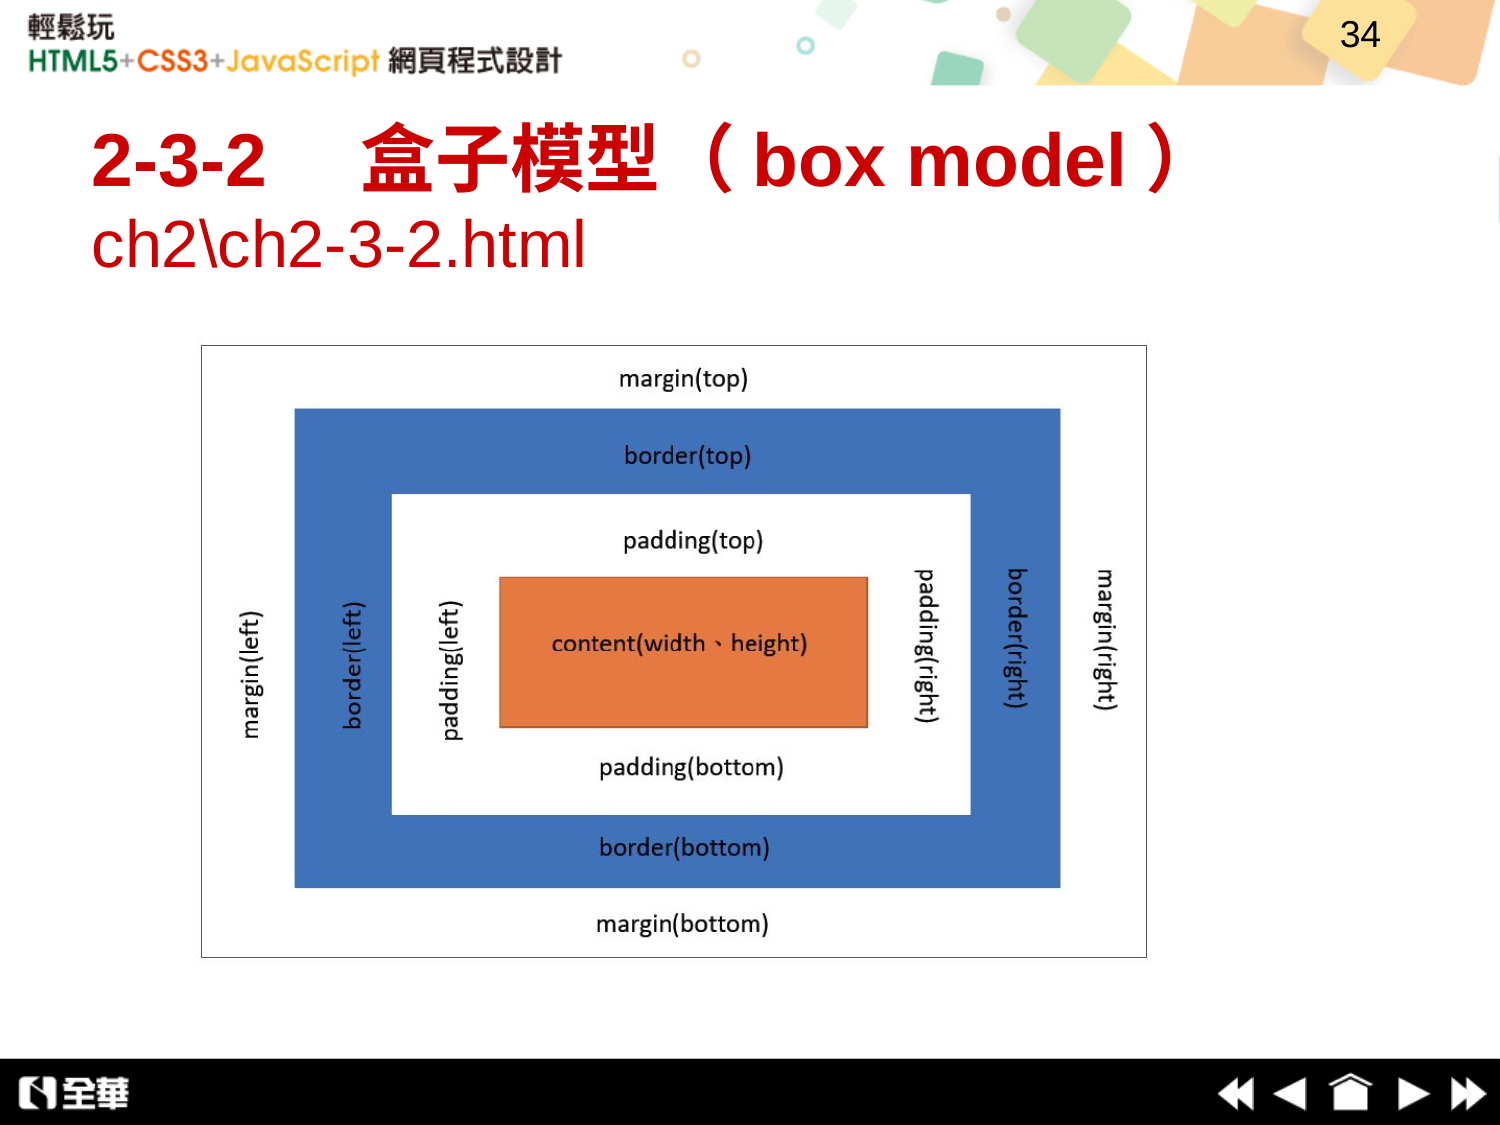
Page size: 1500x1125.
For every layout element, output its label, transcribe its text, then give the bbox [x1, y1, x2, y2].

slide_number 34 [1325, 3, 1500, 57]
picture [194, 337, 1152, 964]
picture [0, 0, 1500, 1125]
title 2-3-2 盒子模型（box model） ch2\ch2-3-2.html [76, 78, 1444, 315]
list [78, 326, 1447, 1125]
